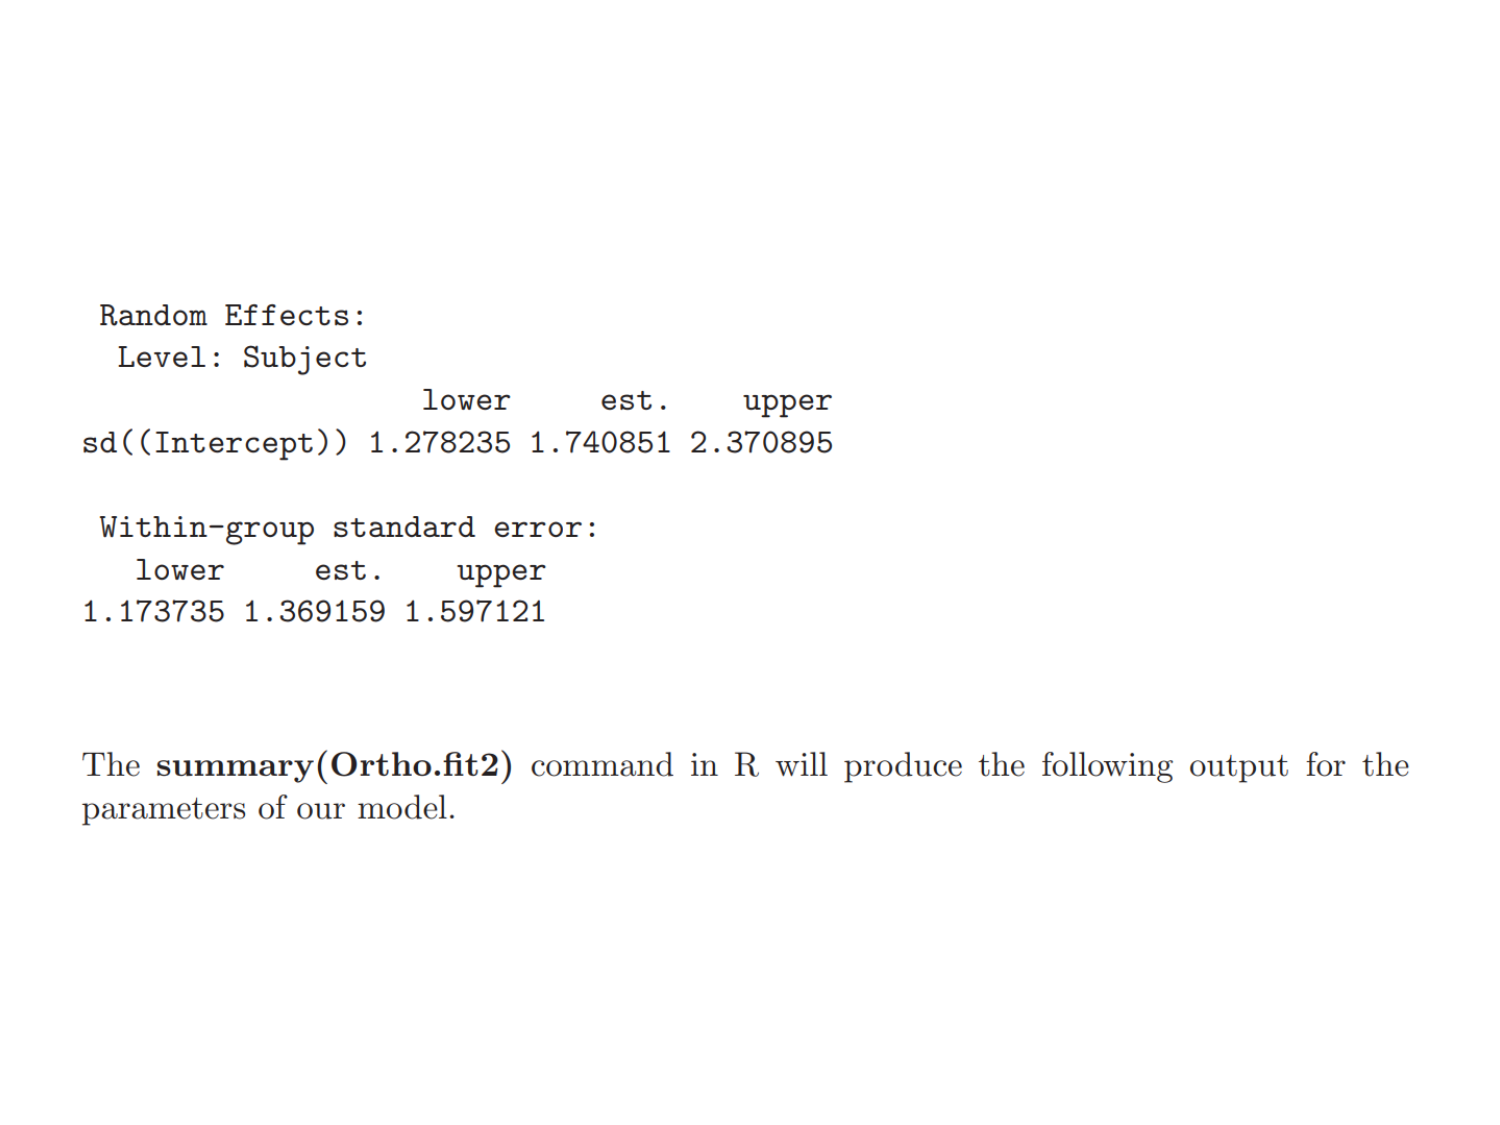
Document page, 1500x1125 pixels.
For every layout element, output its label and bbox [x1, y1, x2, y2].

picture [71, 295, 1429, 830]
